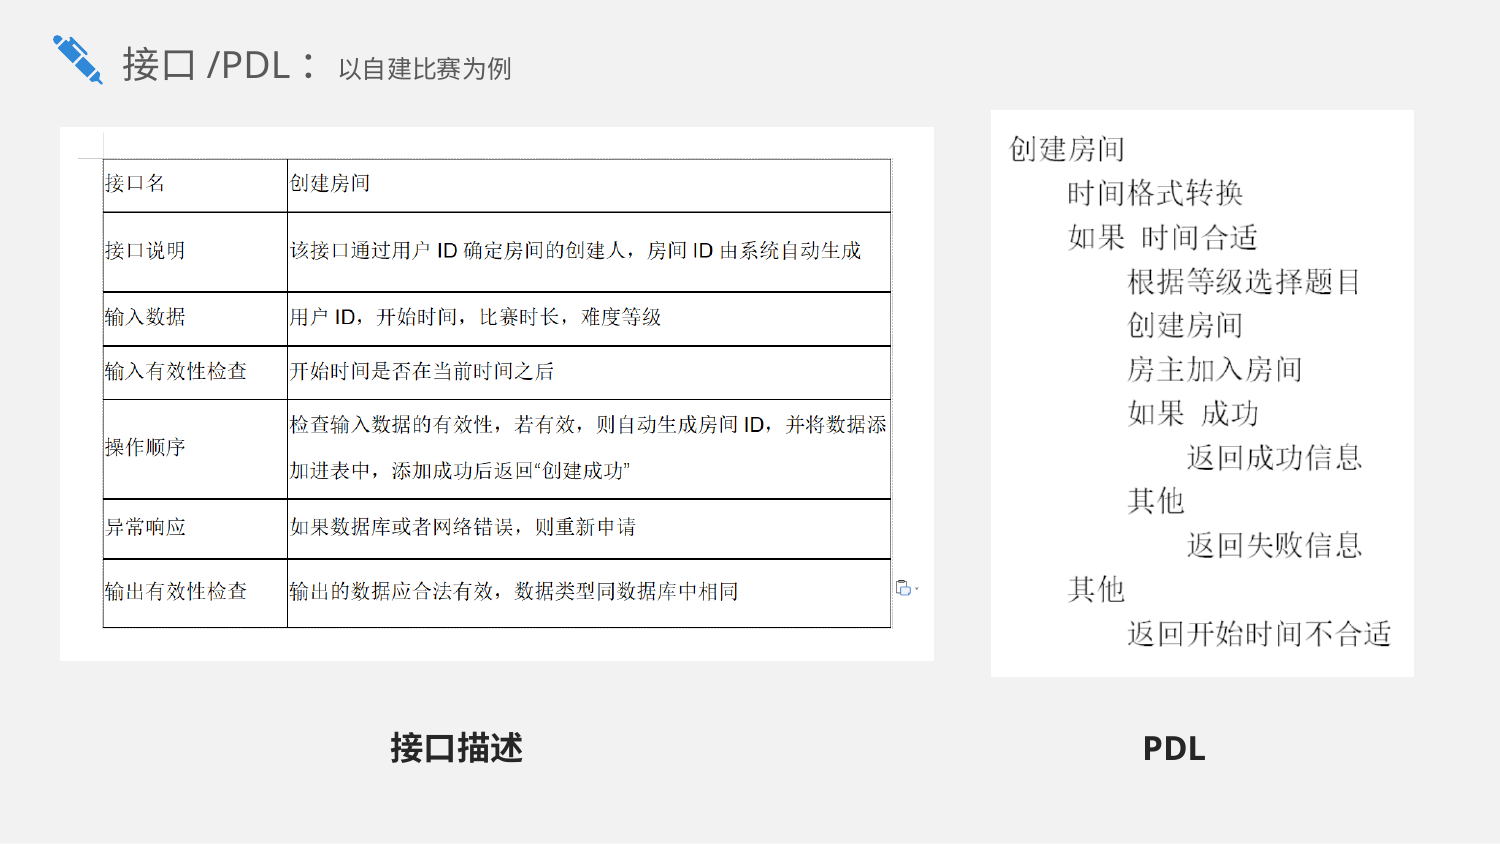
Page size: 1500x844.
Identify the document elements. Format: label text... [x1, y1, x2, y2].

picture [60, 127, 934, 661]
text_box 接口/PDL：以自建比赛为例 [122, 32, 1152, 96]
text_box PDL [1142, 727, 1207, 768]
text_box 接口描述 [390, 727, 524, 768]
picture [991, 110, 1414, 678]
